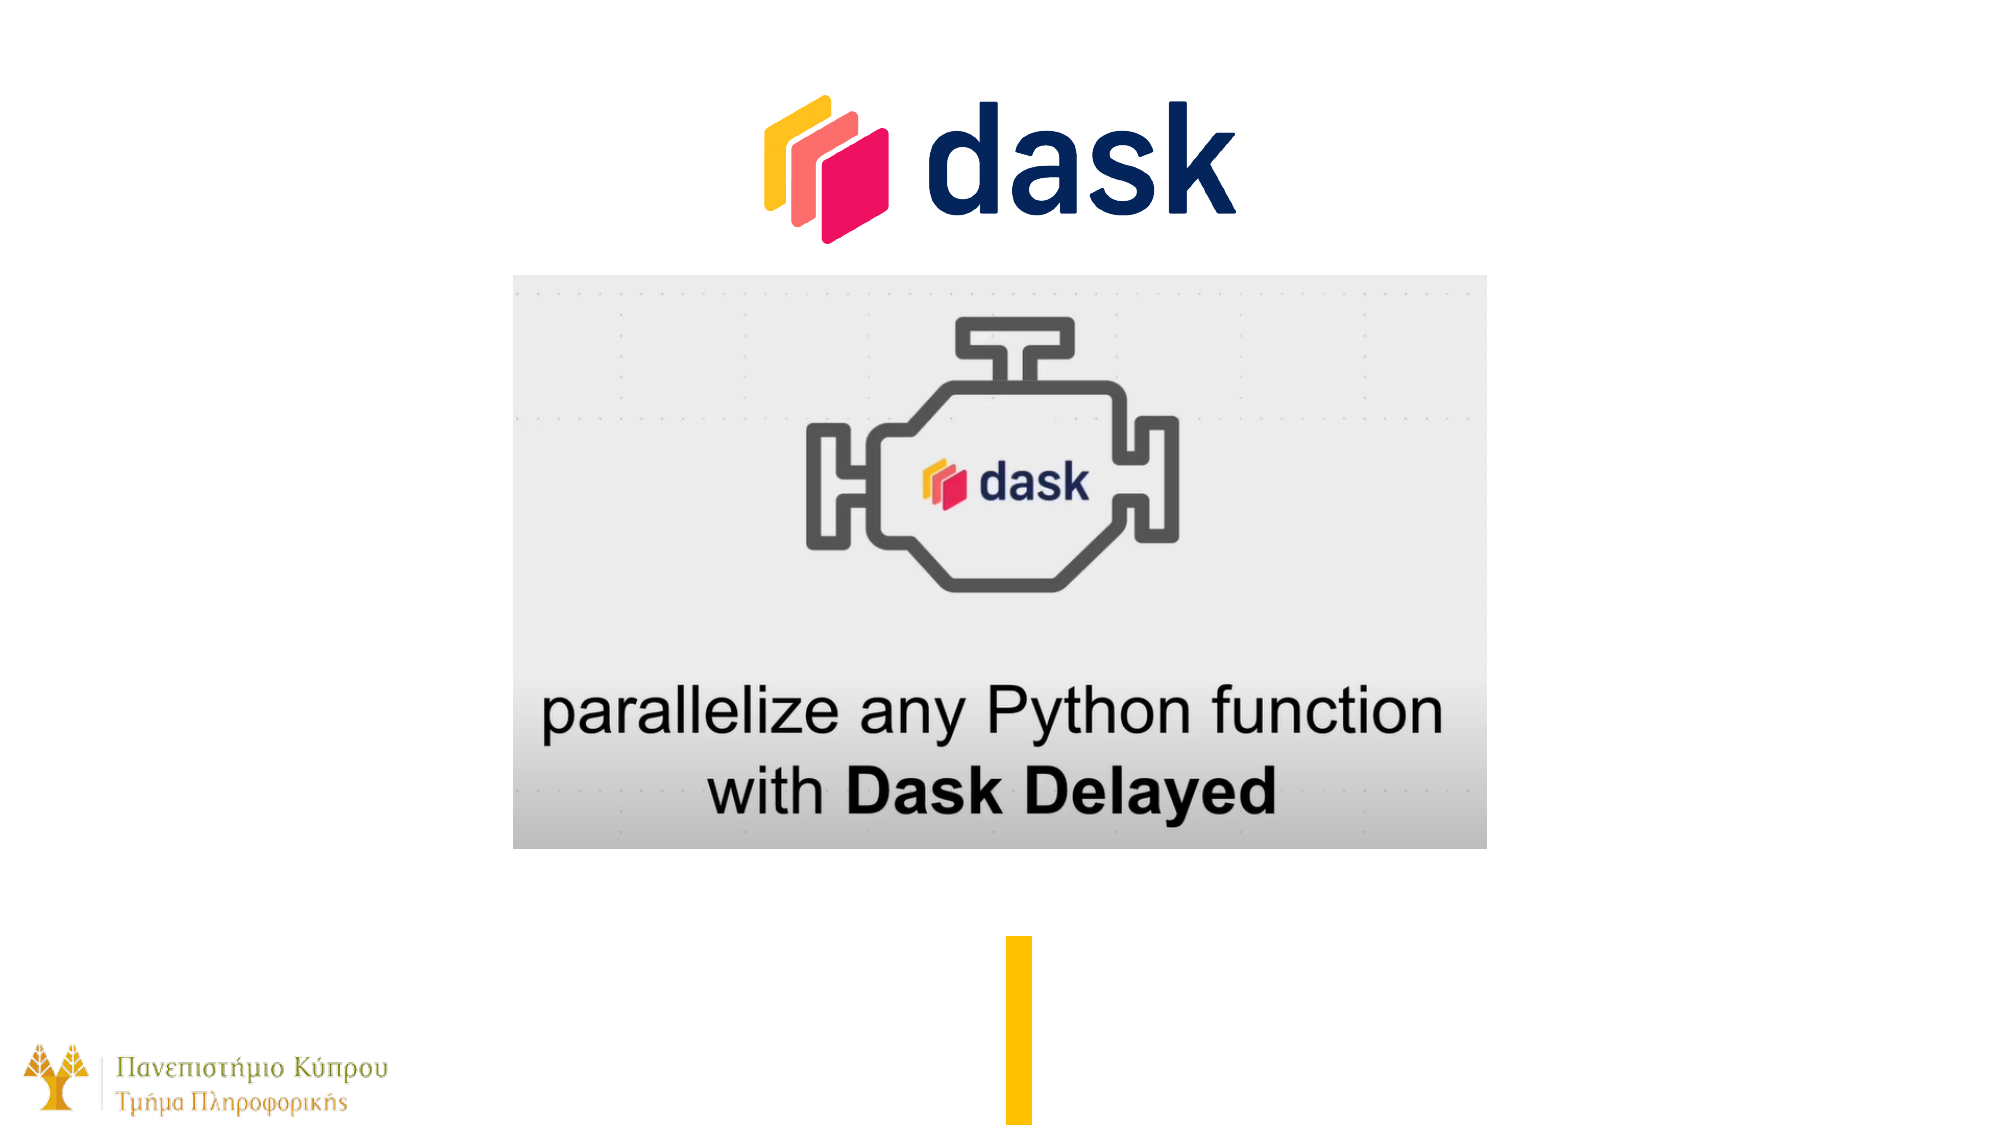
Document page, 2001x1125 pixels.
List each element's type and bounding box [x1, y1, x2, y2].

picture [23, 1043, 441, 1118]
picture [513, 275, 1487, 849]
picture [754, 79, 1246, 260]
text_box [1004, 933, 1035, 1125]
